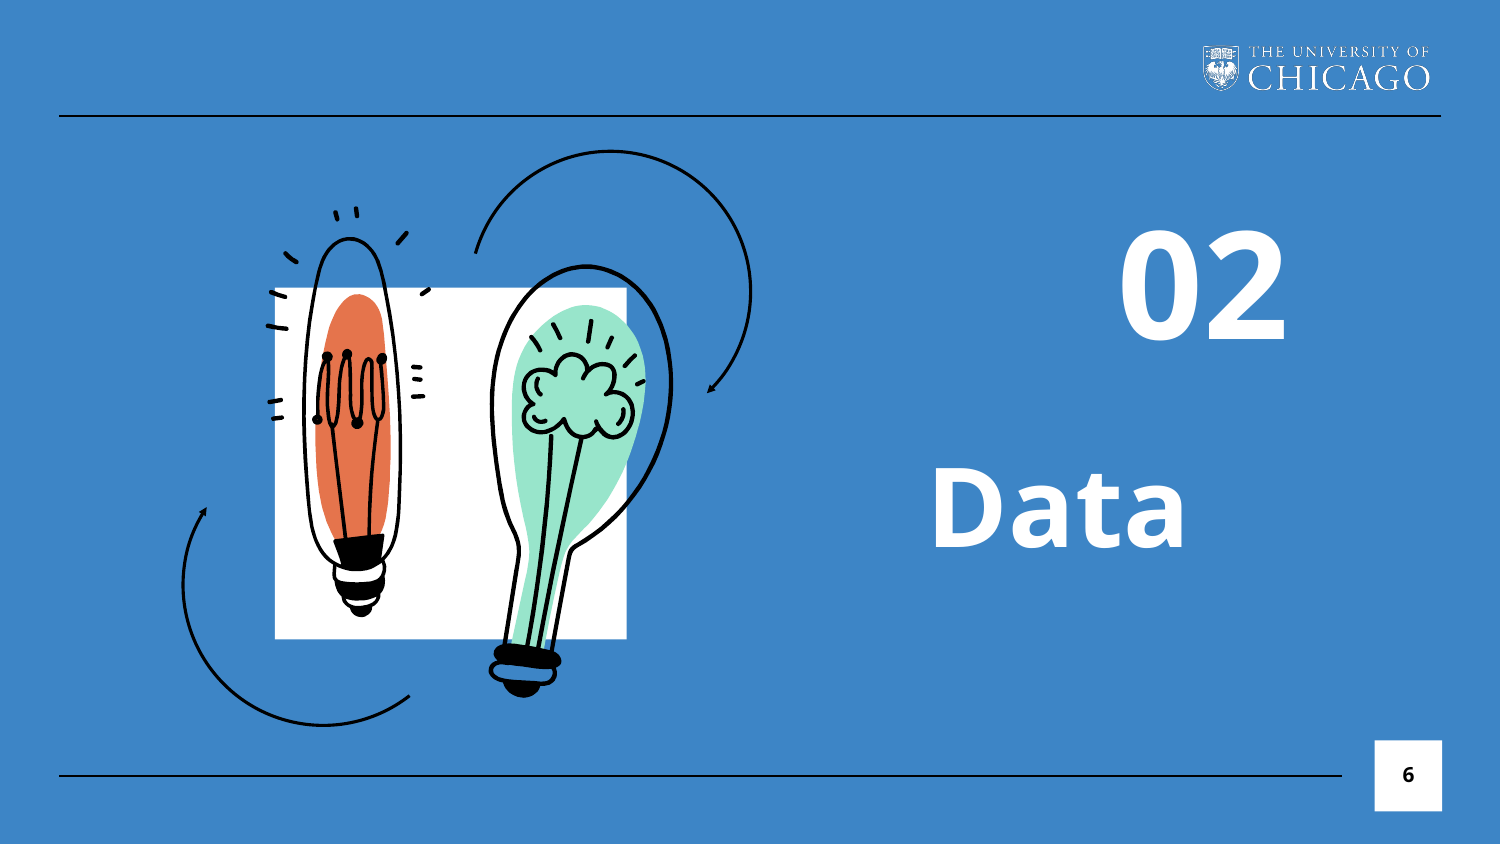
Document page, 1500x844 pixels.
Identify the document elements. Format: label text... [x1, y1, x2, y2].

title 02 [1069, 177, 1305, 382]
text_box [182, 507, 410, 726]
title Data [804, 406, 1234, 600]
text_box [476, 263, 660, 703]
text_box [475, 151, 751, 394]
text_box [356, 287, 471, 640]
slide_number ‹#› [1374, 740, 1443, 812]
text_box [267, 206, 437, 618]
picture [1178, 20, 1455, 116]
